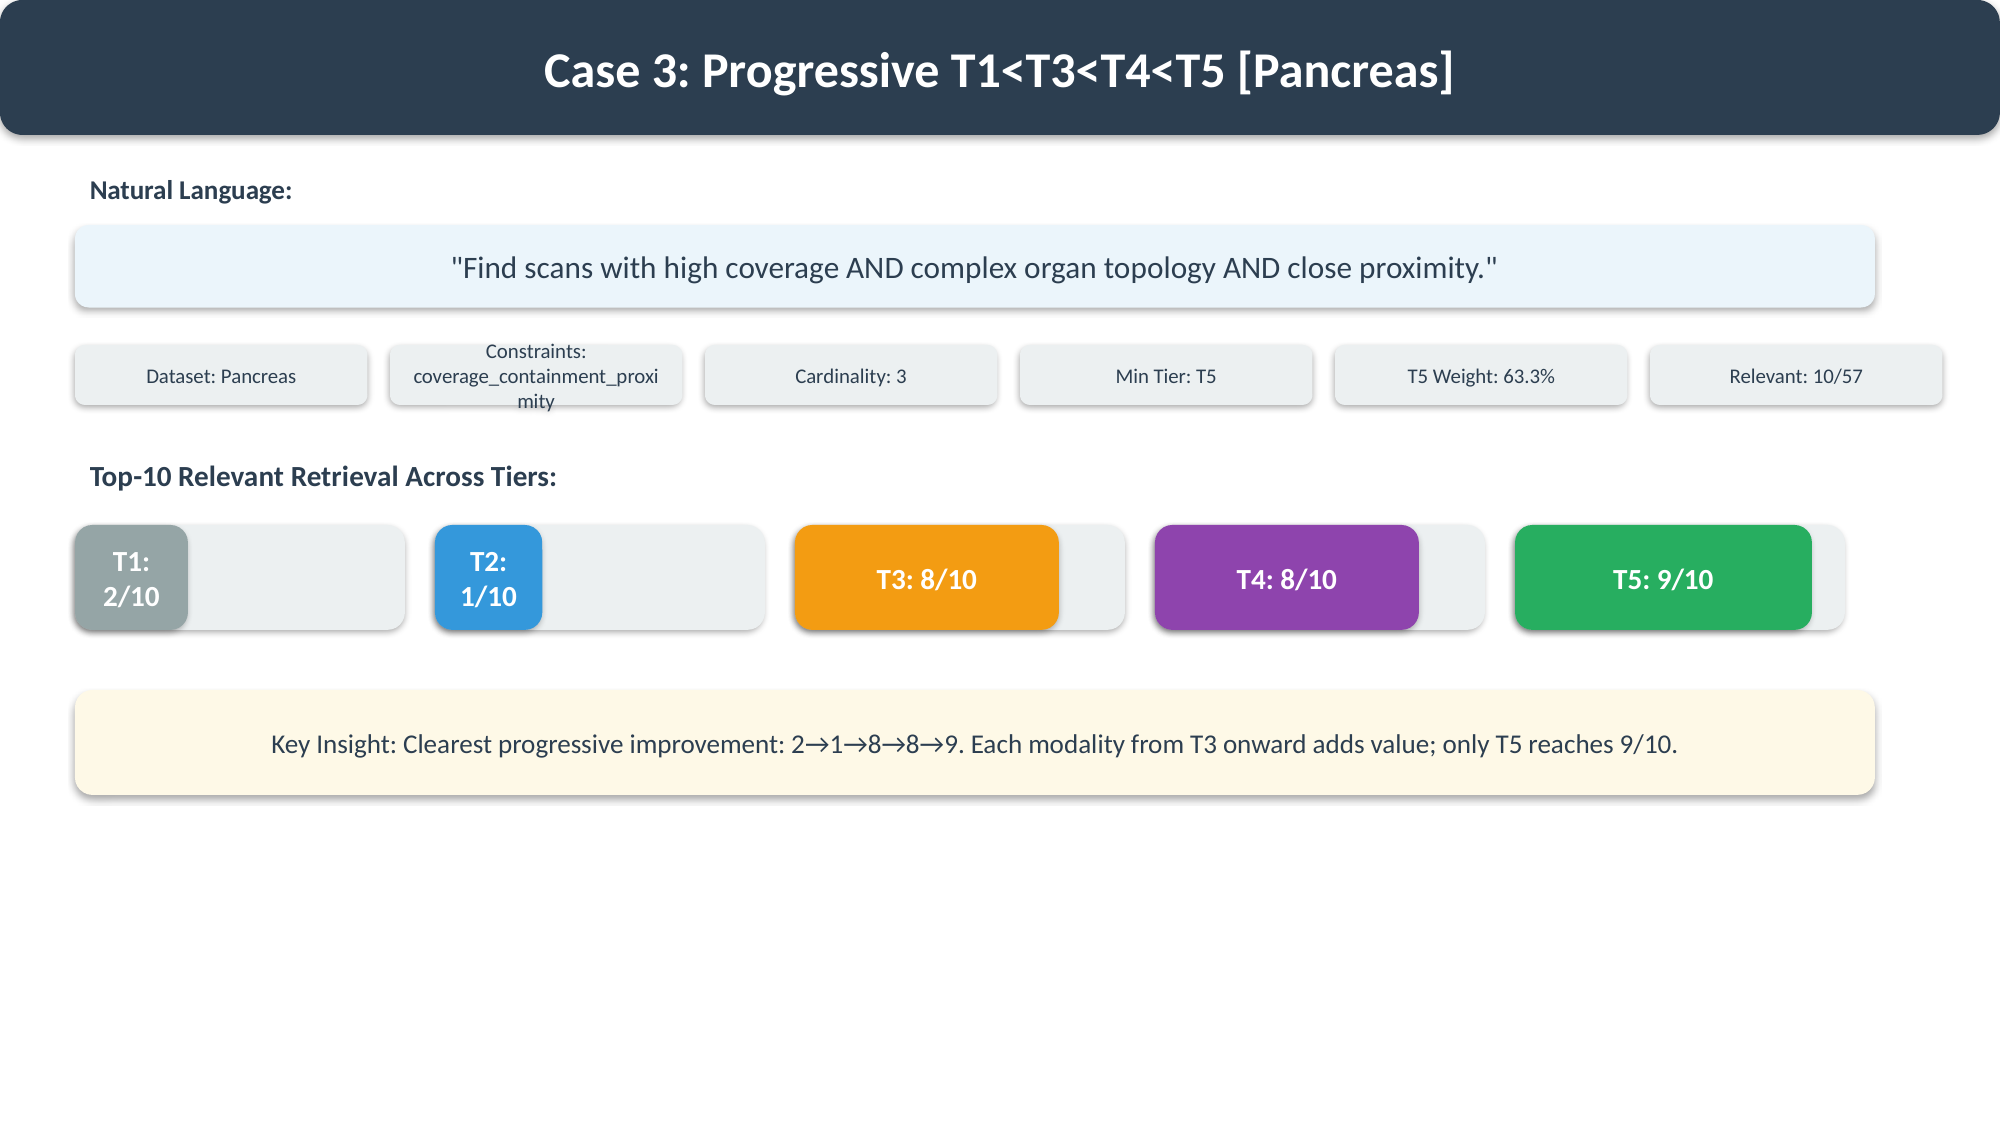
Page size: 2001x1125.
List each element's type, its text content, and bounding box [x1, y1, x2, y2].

text_box T1: 2/10 [74, 524, 189, 631]
text_box T5 Weight: 63.3% [1334, 344, 1629, 406]
text_box Natural Language: [75, 164, 347, 213]
text_box [1407, 524, 1486, 631]
text_box [1801, 524, 1846, 631]
text_box Case 3: Progressive T1<T3<T4<T5 [Pancreas] [0, 0, 2000, 136]
text_box [531, 524, 766, 631]
text_box [176, 524, 406, 631]
text_box Cardinality: 3 [704, 344, 999, 406]
text_box Constraints: coverage_containment_proximity [389, 344, 684, 406]
text_box Top-10 Relevant Retrieval Across Tiers: [74, 449, 675, 500]
text_box T5: 9/10 [1514, 524, 1813, 631]
text_box T2: 1/10 [434, 524, 544, 631]
text_box [1048, 524, 1126, 631]
text_box Dataset: Pancreas [74, 344, 369, 406]
text_box Min Tier: T5 [1019, 344, 1314, 406]
text_box "Find scans with high coverage AND complex organ topology AND close proximity." [74, 224, 1876, 309]
text_box Key Insight: Clearest progressive improvement: 2→1→8→8→9. Each modality from T3 onward adds value; only T5 reaches 9/10. [74, 689, 1876, 796]
text_box T3: 8/10 [794, 524, 1060, 631]
text_box Relevant: 10/57 [1649, 344, 1944, 406]
text_box T4: 8/10 [1154, 524, 1420, 631]
